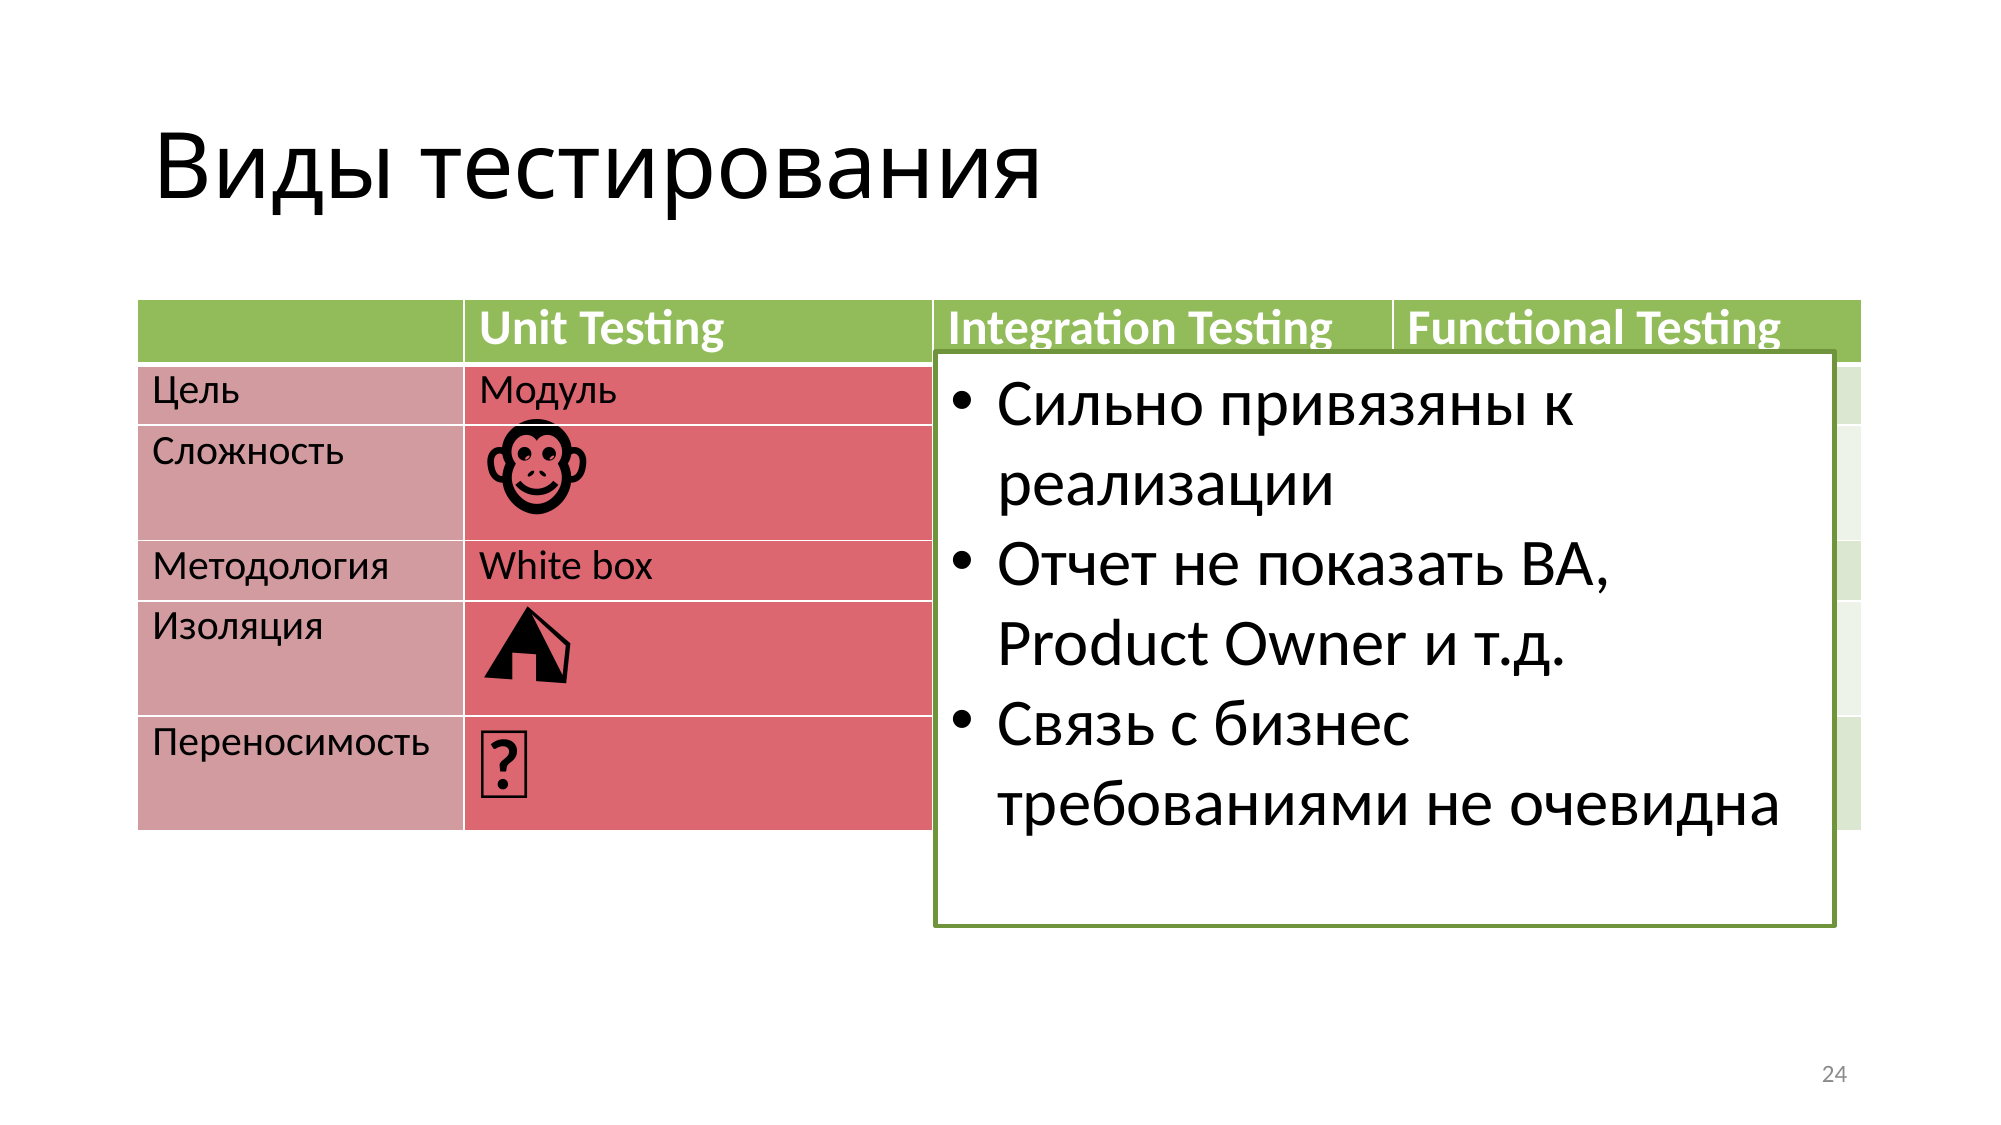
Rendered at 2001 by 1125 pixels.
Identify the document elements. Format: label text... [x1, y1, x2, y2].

table_cell 🐵 [465, 426, 932, 540]
table_cell 🕍 [1835, 717, 1861, 830]
table_cell ⛺ [465, 602, 932, 715]
table_header [138, 300, 463, 362]
text_box Сильно привязяны к реализации Отчет не показать BA, Product Owner и т.д. Связь с бизнес требованиями не очевидна [935, 351, 1835, 926]
table_header Unit Testing [465, 300, 932, 362]
table_cell Сложность [138, 426, 463, 540]
table_cell 👜 [465, 717, 932, 830]
table_cell Цель [138, 367, 463, 424]
table_cell Функциональность [1835, 367, 1861, 424]
table_header Functional Testing [1394, 300, 1861, 362]
table_cell Модуль [465, 367, 932, 424]
table_cell Изоляция [138, 602, 463, 715]
table_cell 🤓 [1835, 426, 1861, 540]
table_cell Переносимость [138, 717, 463, 830]
table_cell Методология [138, 541, 463, 600]
table_header Integration Testing [934, 300, 1392, 362]
table_cell 🏙 [1835, 602, 1861, 715]
title Виды тестирования [137, 59, 1863, 278]
table_cell Black box [1835, 541, 1861, 600]
slide_number 24 [1412, 1042, 1863, 1103]
table_cell White box [465, 541, 932, 600]
